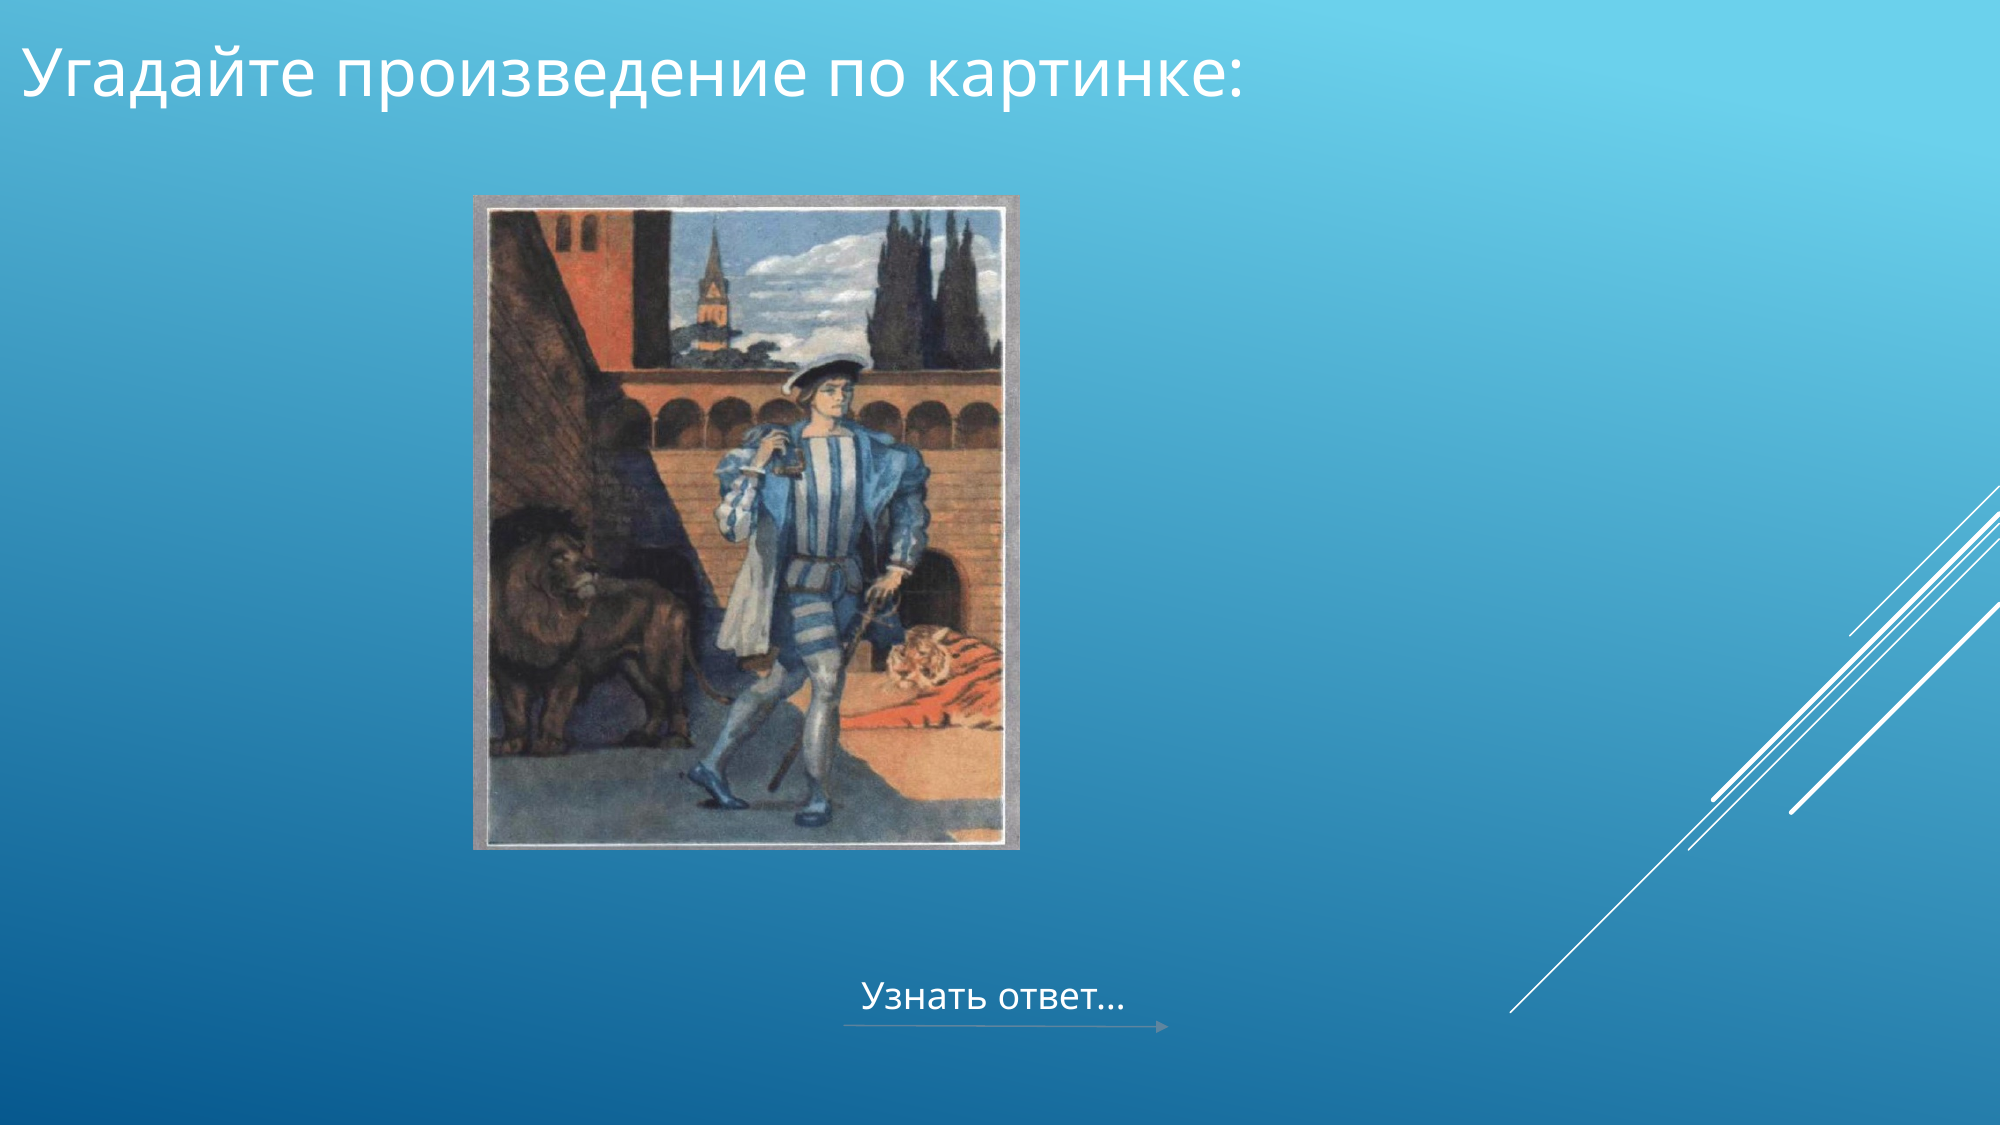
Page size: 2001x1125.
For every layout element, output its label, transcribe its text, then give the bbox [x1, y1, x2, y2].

text_box Угадайте произведение по картинке: [6, 22, 1262, 118]
text_box Узнать ответ… [846, 964, 1142, 1025]
picture [473, 194, 1021, 850]
